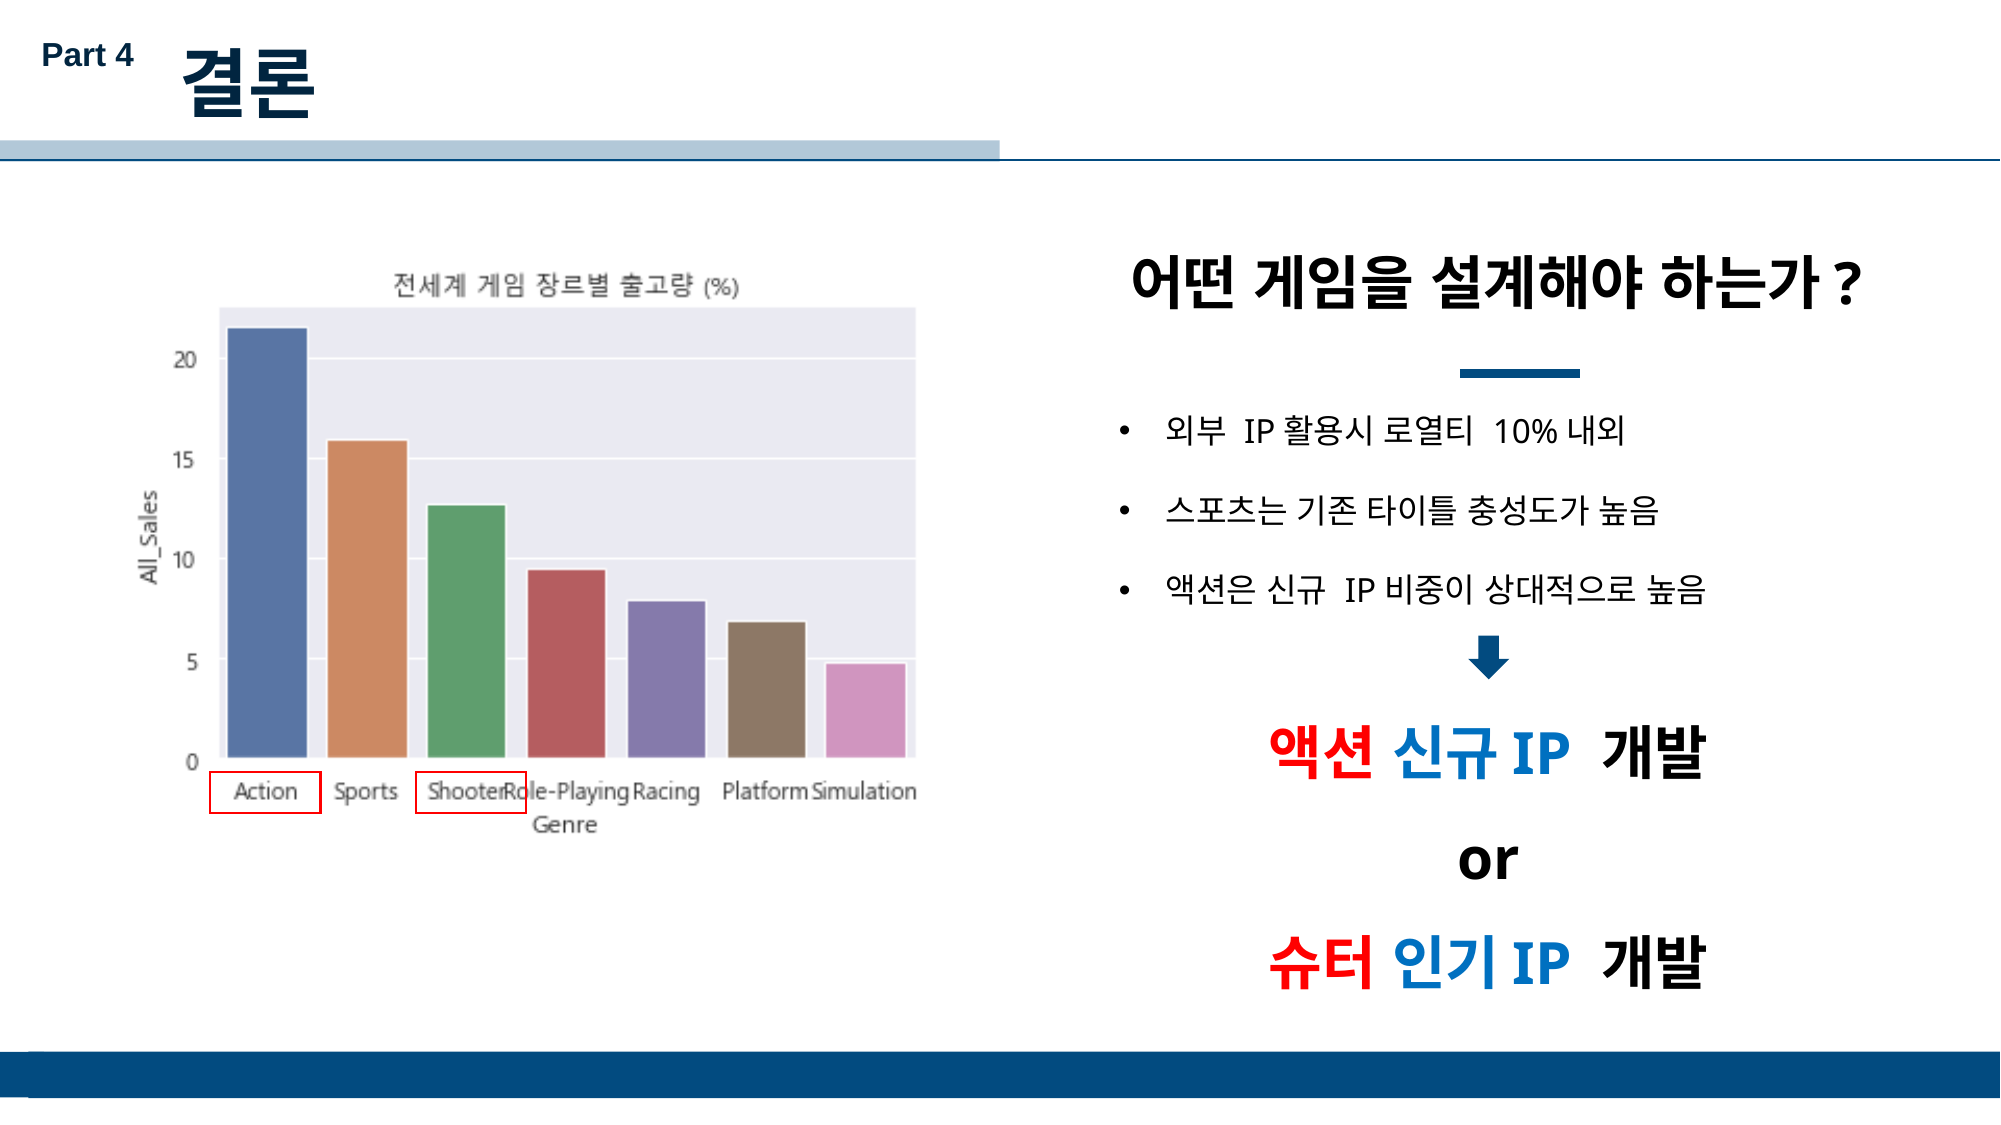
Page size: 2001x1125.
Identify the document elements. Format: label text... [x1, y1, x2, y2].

text_box Part 4 [26, 26, 165, 81]
text_box [1465, 634, 1512, 673]
text_box 외부 IP활용시 로열티 10%내외 스포츠는 기존 타이틀 충성도가 높음 액션은 신규 IP비중이 상대적으로 높음 [1104, 402, 1950, 617]
text_box 결론 [165, 28, 361, 134]
text_box [0, 139, 1001, 159]
text_box [1599, 1052, 2000, 1095]
picture [124, 260, 933, 852]
text_box 어떤 게임을 설계해야 하는가? [1115, 238, 1939, 324]
text_box 액션 신규IP 개발 or 슈터 인기IP 개발 [1253, 673, 1724, 1004]
text_box [0, 1051, 45, 1099]
